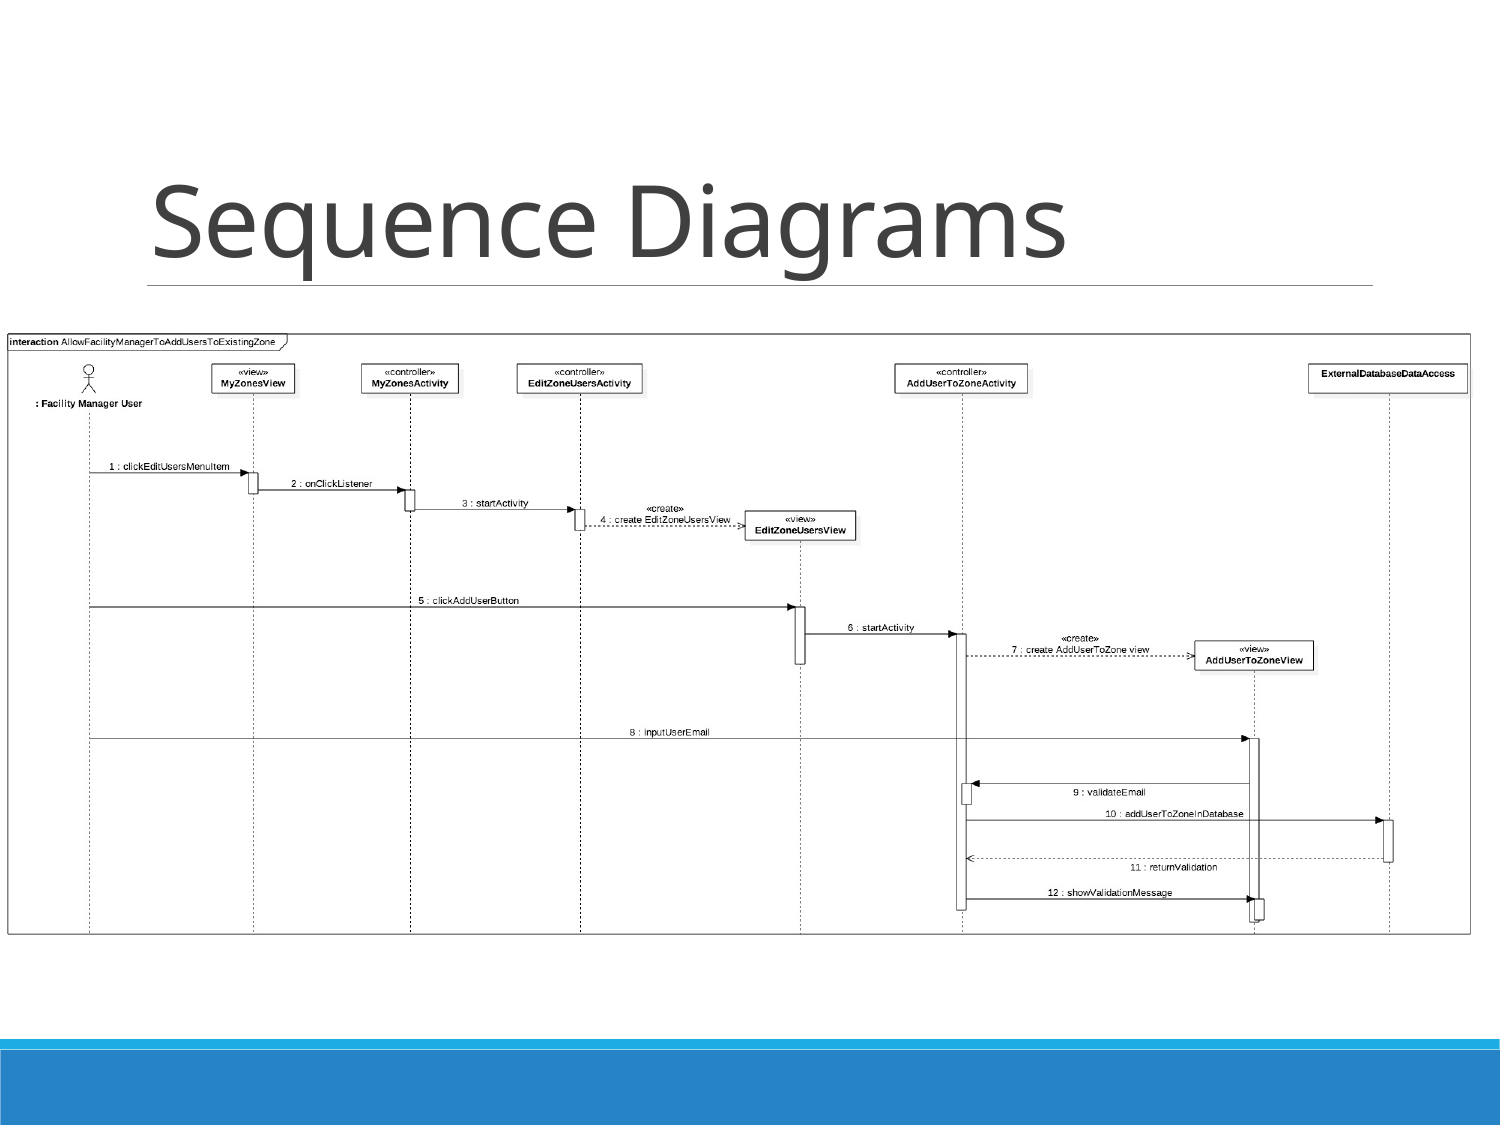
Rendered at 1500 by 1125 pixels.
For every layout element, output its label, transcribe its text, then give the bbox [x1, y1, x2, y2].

title Sequence Diagrams [135, 47, 1373, 285]
picture [0, 326, 1500, 965]
